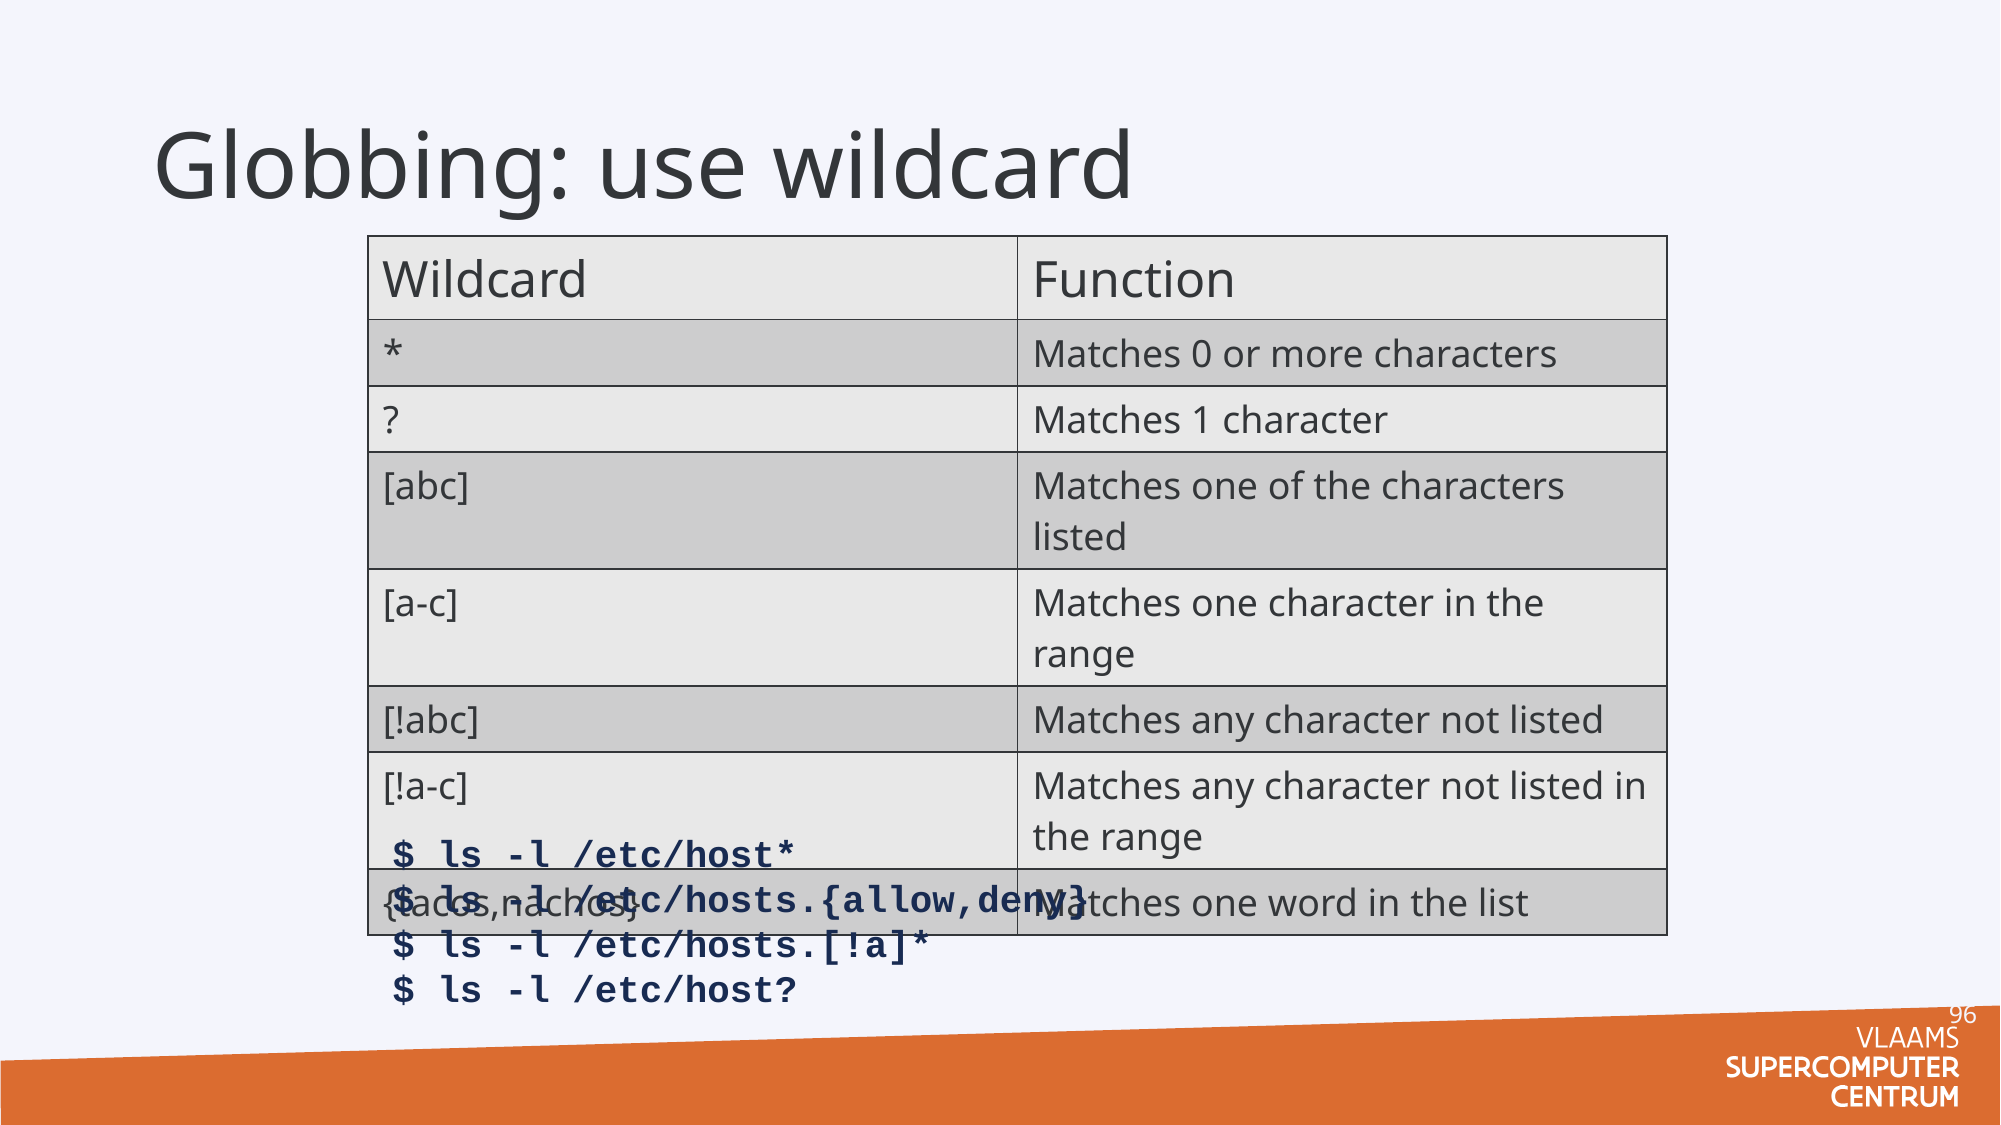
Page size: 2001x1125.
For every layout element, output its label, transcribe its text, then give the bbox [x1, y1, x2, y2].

picture [1725, 1021, 1960, 1117]
slide_number 96 [1787, 992, 1993, 1040]
table_cell Matches any character not listed [1018, 687, 1666, 751]
table_cell [abc] [369, 453, 1017, 568]
table_header Wildcard [369, 237, 1017, 319]
table_cell Matches one character in the range [1018, 570, 1666, 685]
table_cell Matches 0 or more characters [1018, 320, 1666, 385]
table_header Function [1018, 237, 1666, 319]
text_box $ ls -l /etc/host* $ ls -l /etc/hosts.{allow,deny} $ ls -l /etc/hosts.[!a]* $ ls -l /etc/host? [377, 822, 1158, 1017]
table_cell [a-c] [369, 570, 1017, 685]
title Globbing: use wildcard [137, 59, 1863, 278]
table_cell Matches one of the characters listed [1018, 453, 1666, 568]
table_cell [!a-c] [369, 753, 1017, 868]
table_cell {tacos,nachos} [369, 870, 377, 934]
table_cell Matches one word in the list [1158, 870, 1666, 934]
table_cell Matches 1 character [1018, 387, 1666, 451]
table_cell ? [369, 387, 1017, 451]
table_cell * [369, 320, 1017, 385]
table_cell Matches any character not listed in the range [1018, 753, 1666, 868]
table_cell [!abc] [369, 687, 1017, 751]
